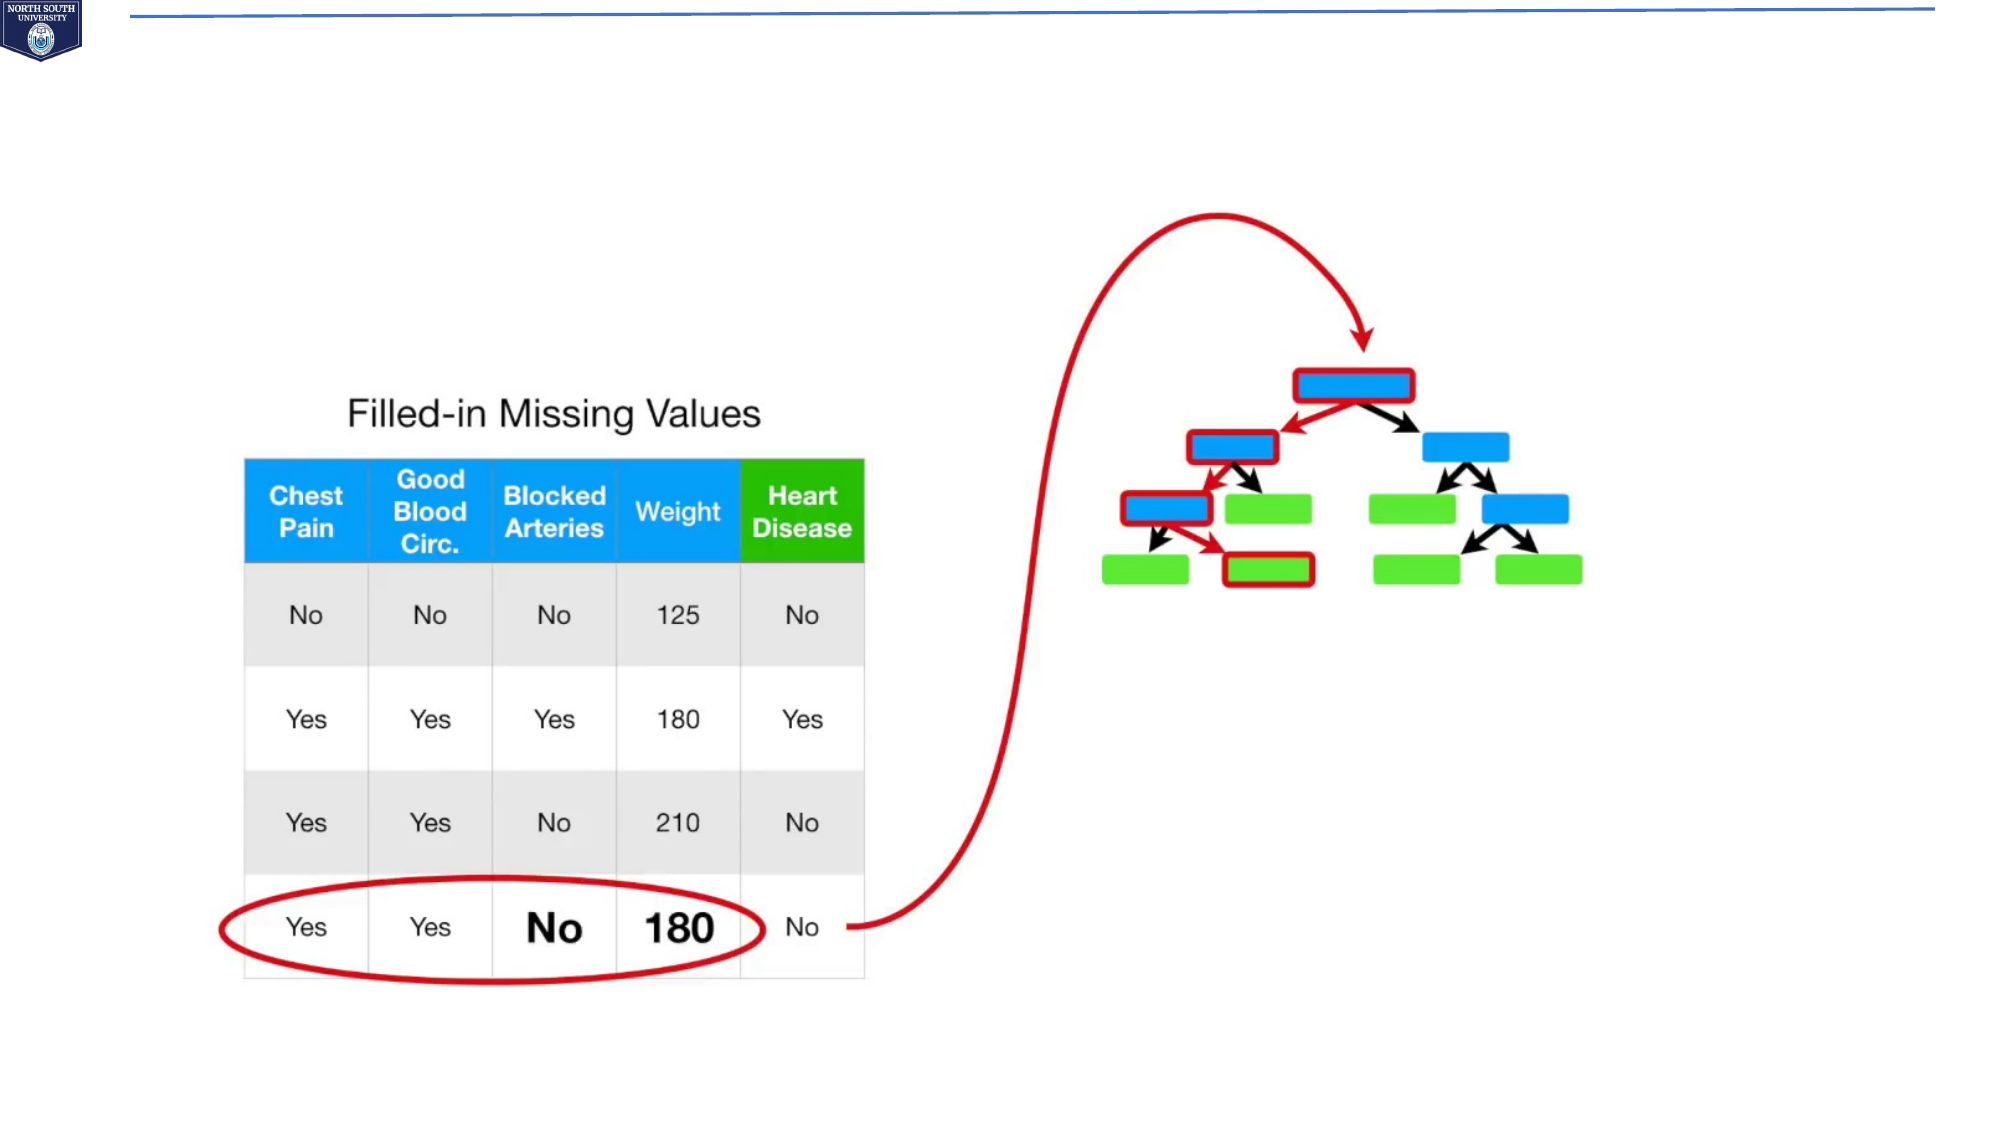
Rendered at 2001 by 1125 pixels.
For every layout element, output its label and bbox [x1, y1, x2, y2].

picture [0, 0, 82, 65]
picture [189, 192, 1777, 1086]
